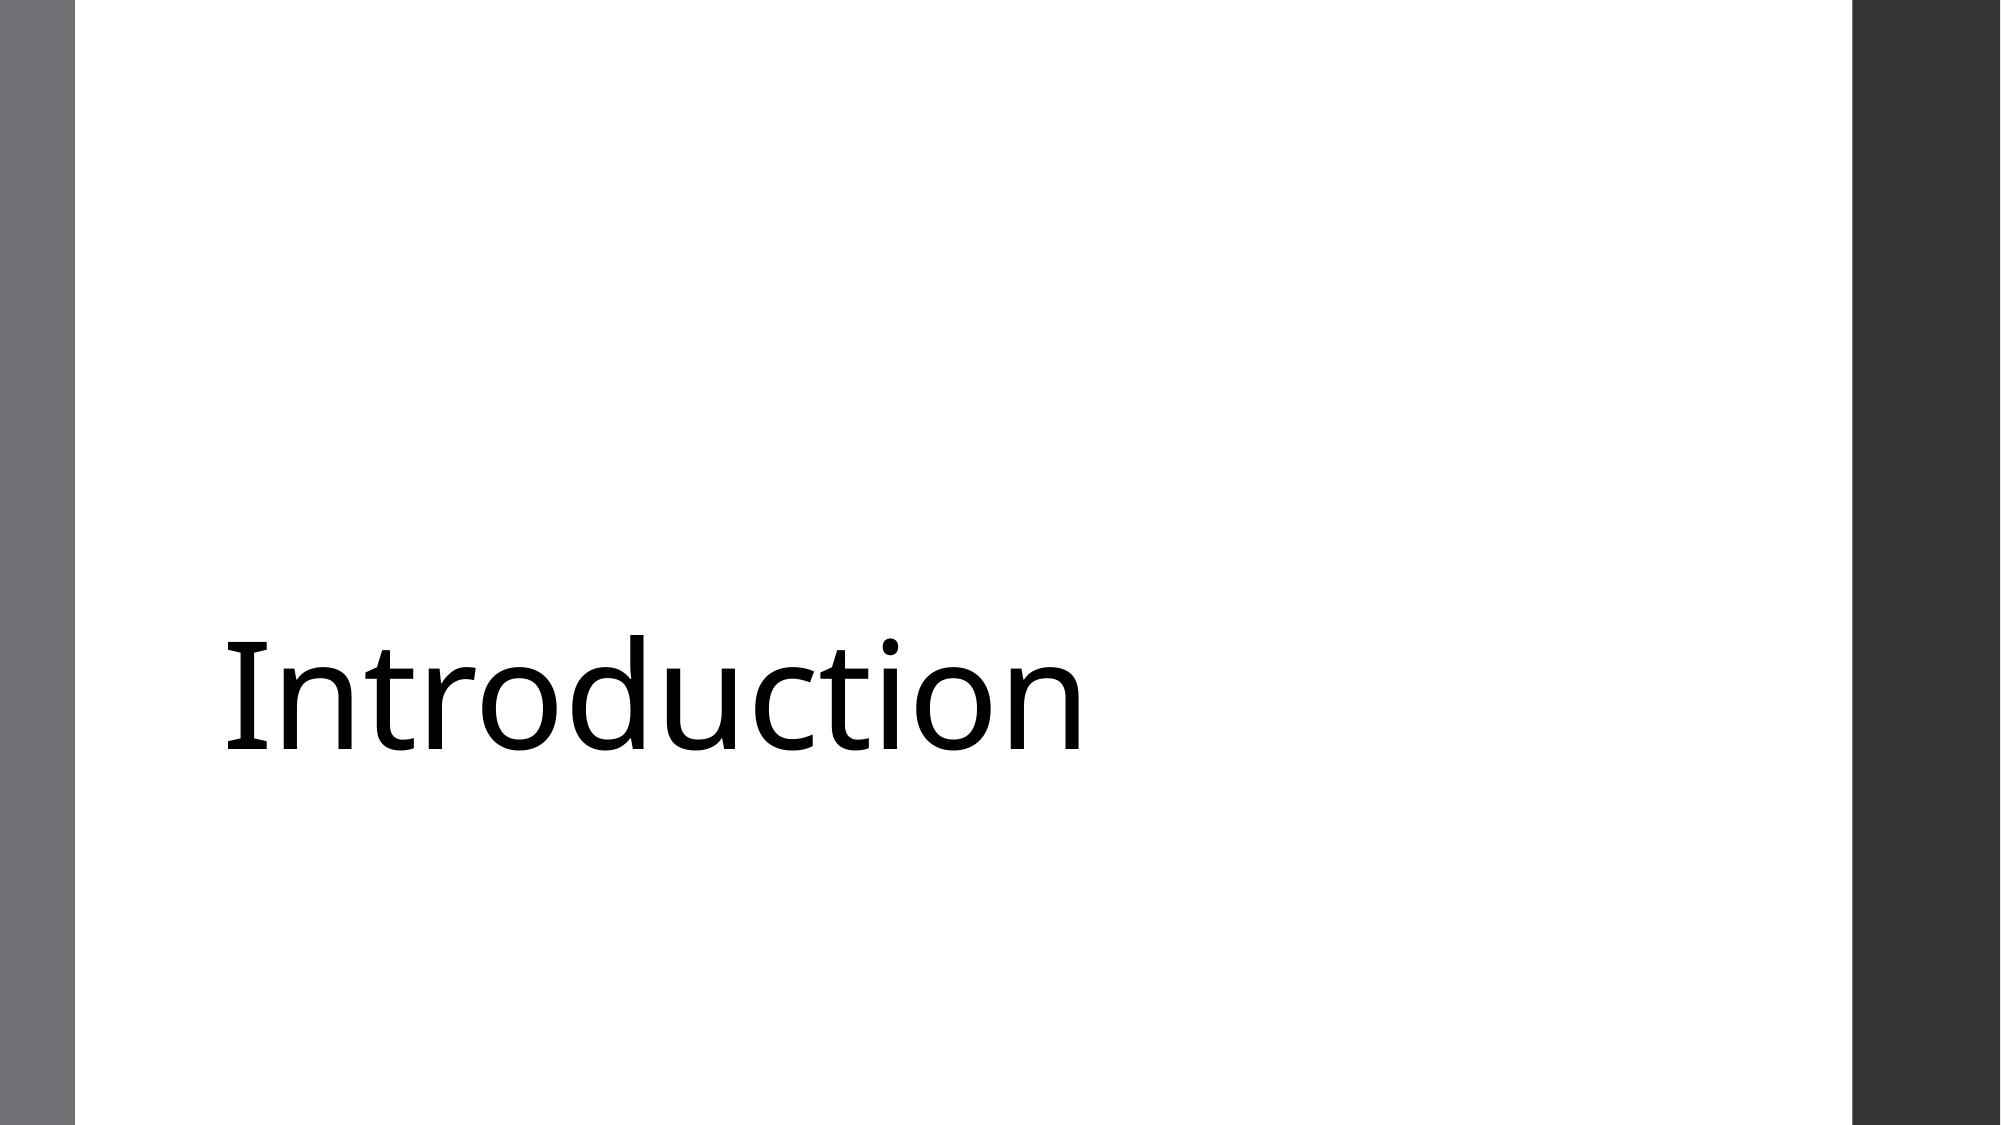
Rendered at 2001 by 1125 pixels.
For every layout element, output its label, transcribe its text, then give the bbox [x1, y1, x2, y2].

title Introduction [206, 124, 1752, 788]
